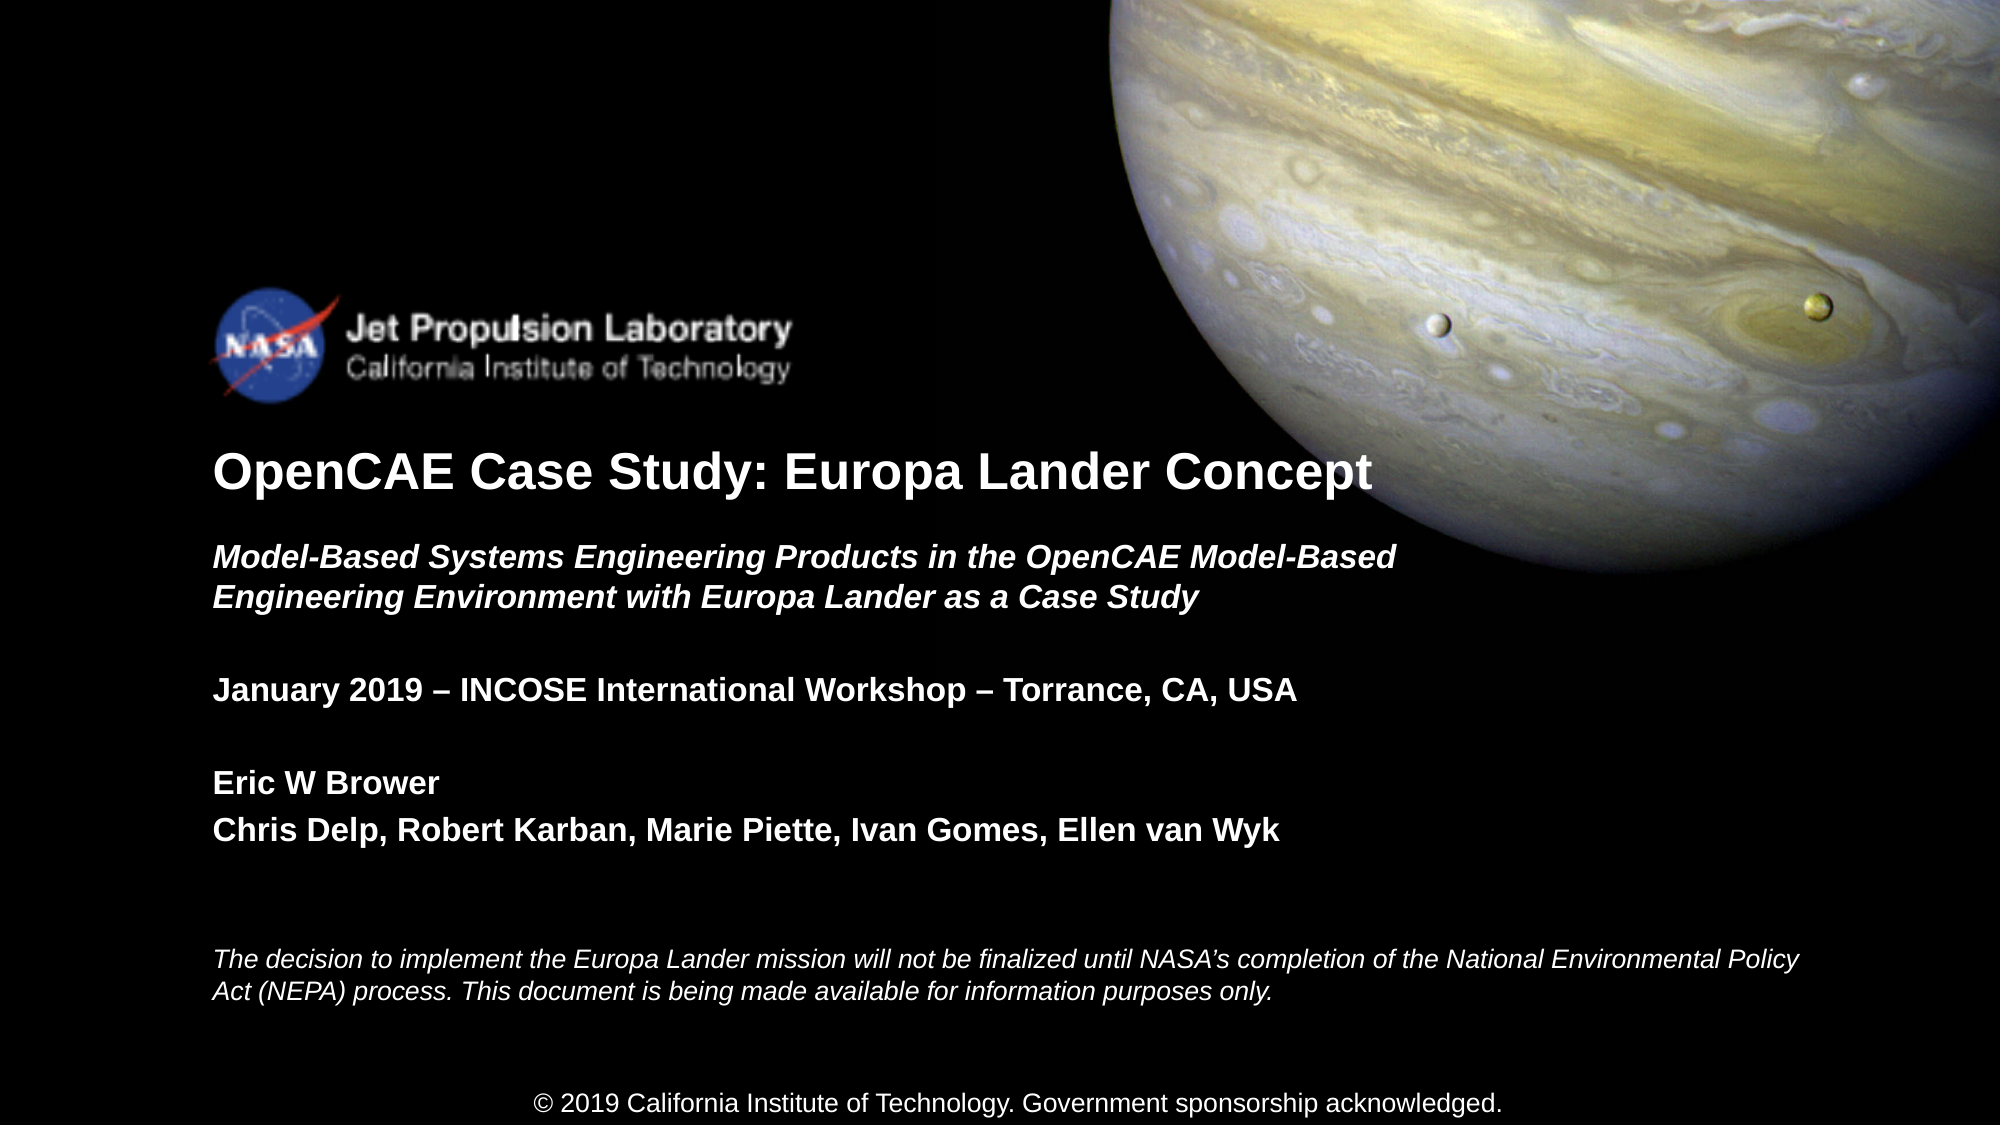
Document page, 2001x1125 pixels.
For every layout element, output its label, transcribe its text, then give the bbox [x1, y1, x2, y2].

list The decision to implement the Europa Lander mission will not be finalized until NASA’s completion of the National Environmental Policy Act (NEPA) process. This document is being made available for information purposes only. © 2019 California Institute of Technology. Government sponsorship acknowledged. [197, 933, 1838, 1125]
list OpenCAE Case Study: Europa Lander Concept [197, 436, 937, 527]
list Model-Based Systems Engineering Products in the OpenCAE Model-Based Engineering Environment with Europa Lander as a Case Study January 2019 – INCOSE International Workshop – Torrance, CA, USA Eric W Brower Chris Delp, Robert Karban, Marie Piette, Ivan Gomes, Ellen van Wyk [197, 527, 1446, 934]
picture [937, 0, 2000, 700]
